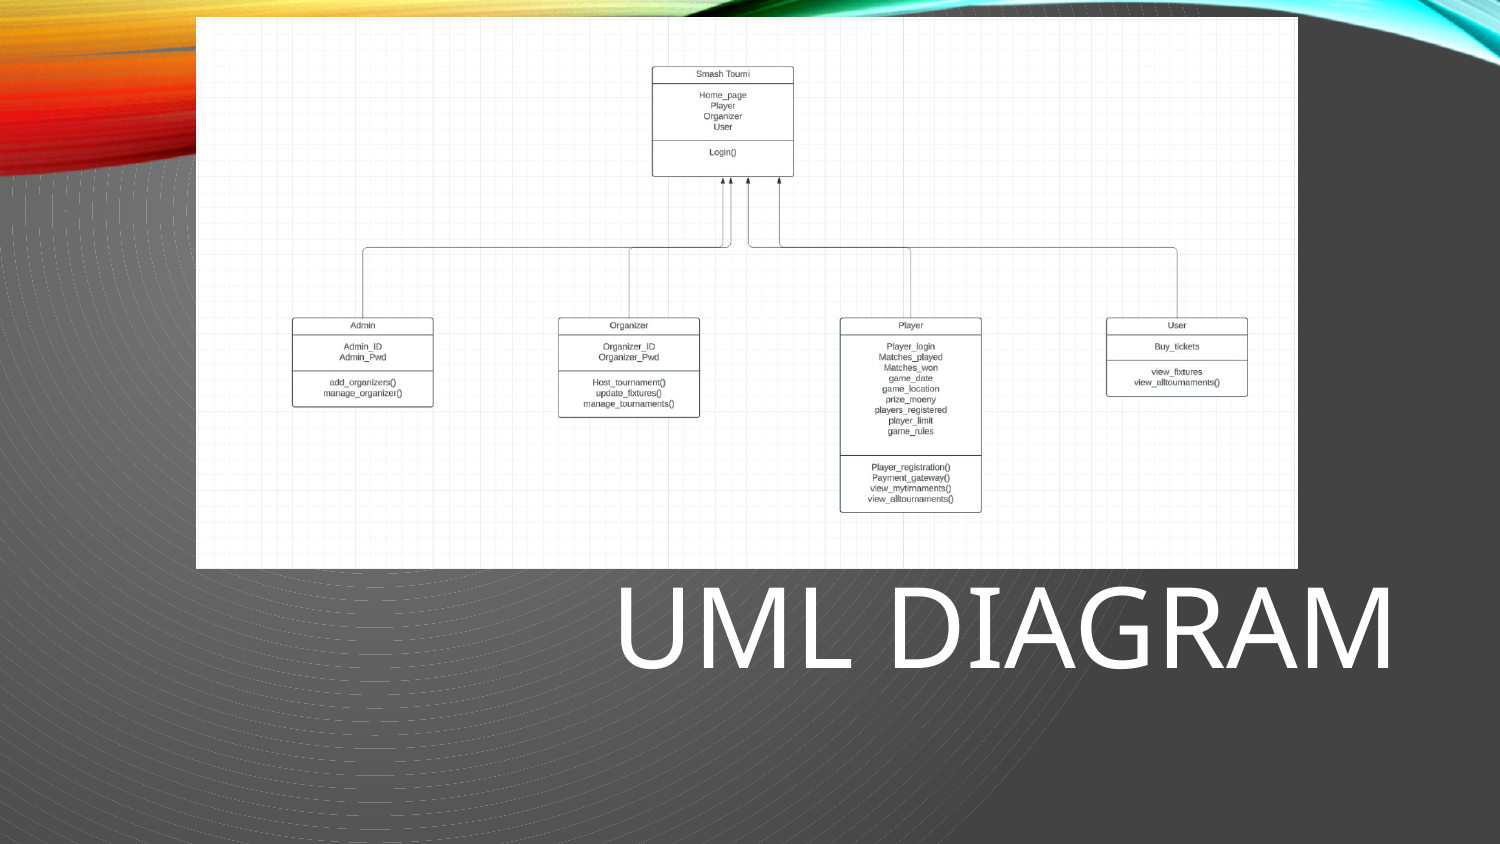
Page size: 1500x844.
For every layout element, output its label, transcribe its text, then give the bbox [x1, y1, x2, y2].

title UML Diagram [318, 557, 1416, 701]
picture [0, 0, 1500, 569]
